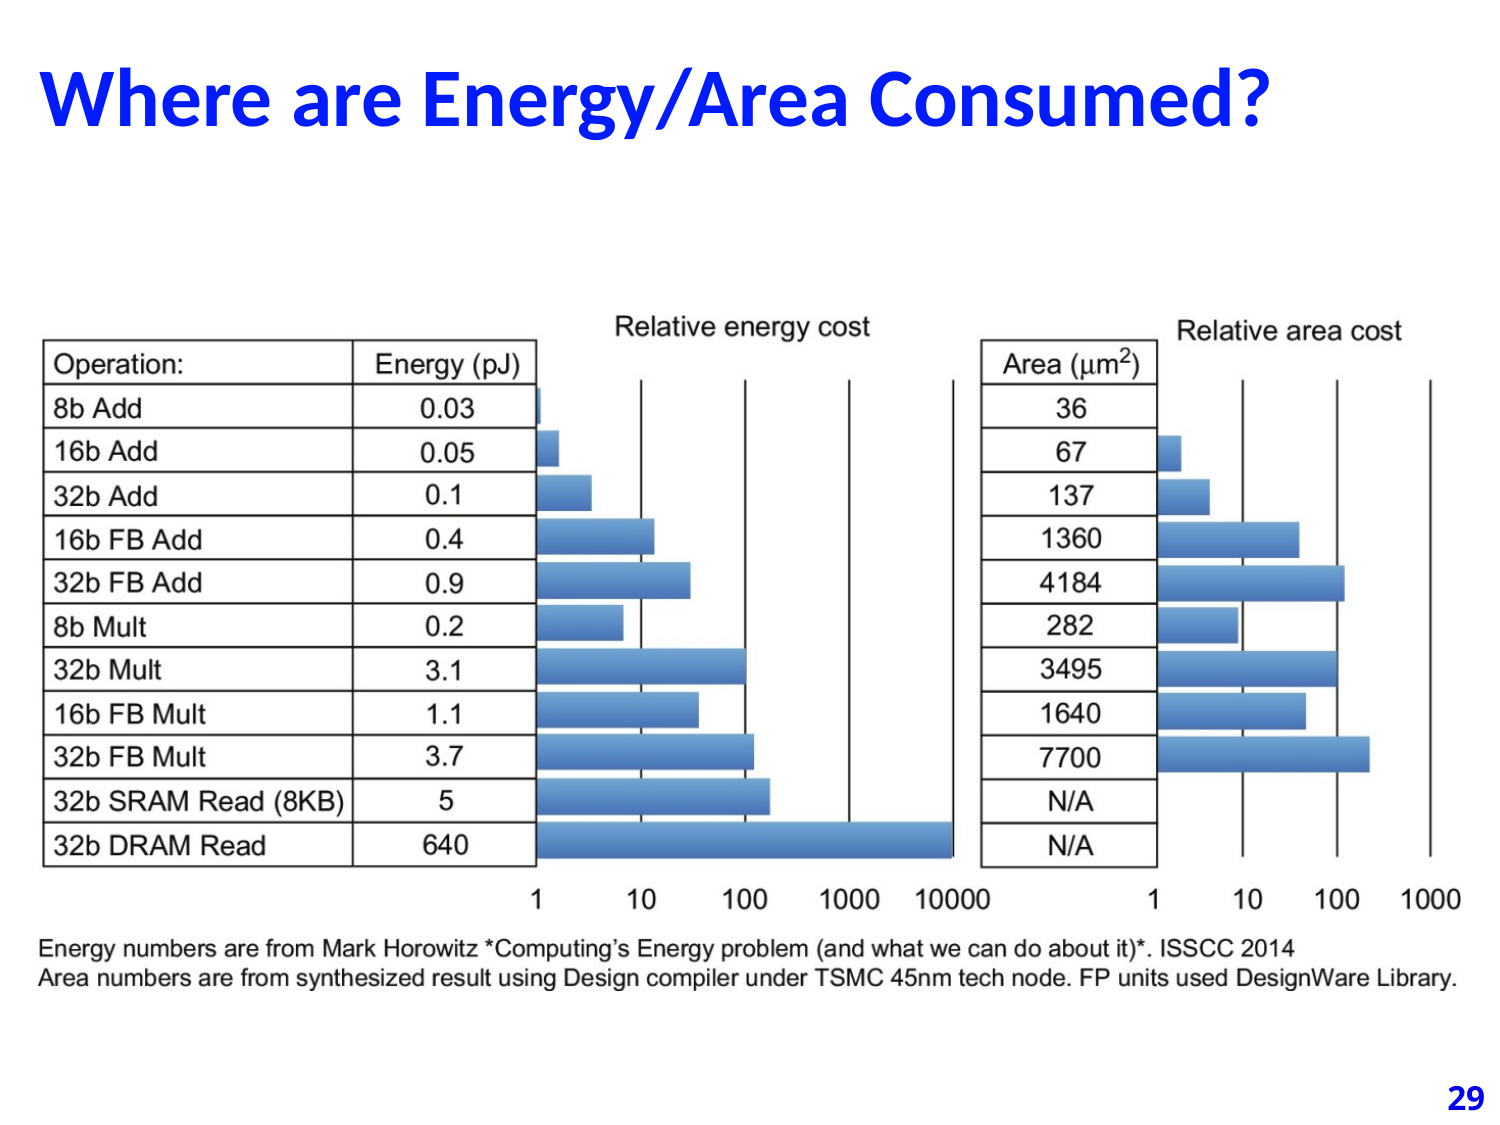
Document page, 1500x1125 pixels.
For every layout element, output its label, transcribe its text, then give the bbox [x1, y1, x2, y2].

picture [38, 314, 1461, 991]
slide_number 29 [1425, 1074, 1500, 1125]
title Where are Energy/Area Consumed? [24, 26, 1478, 174]
